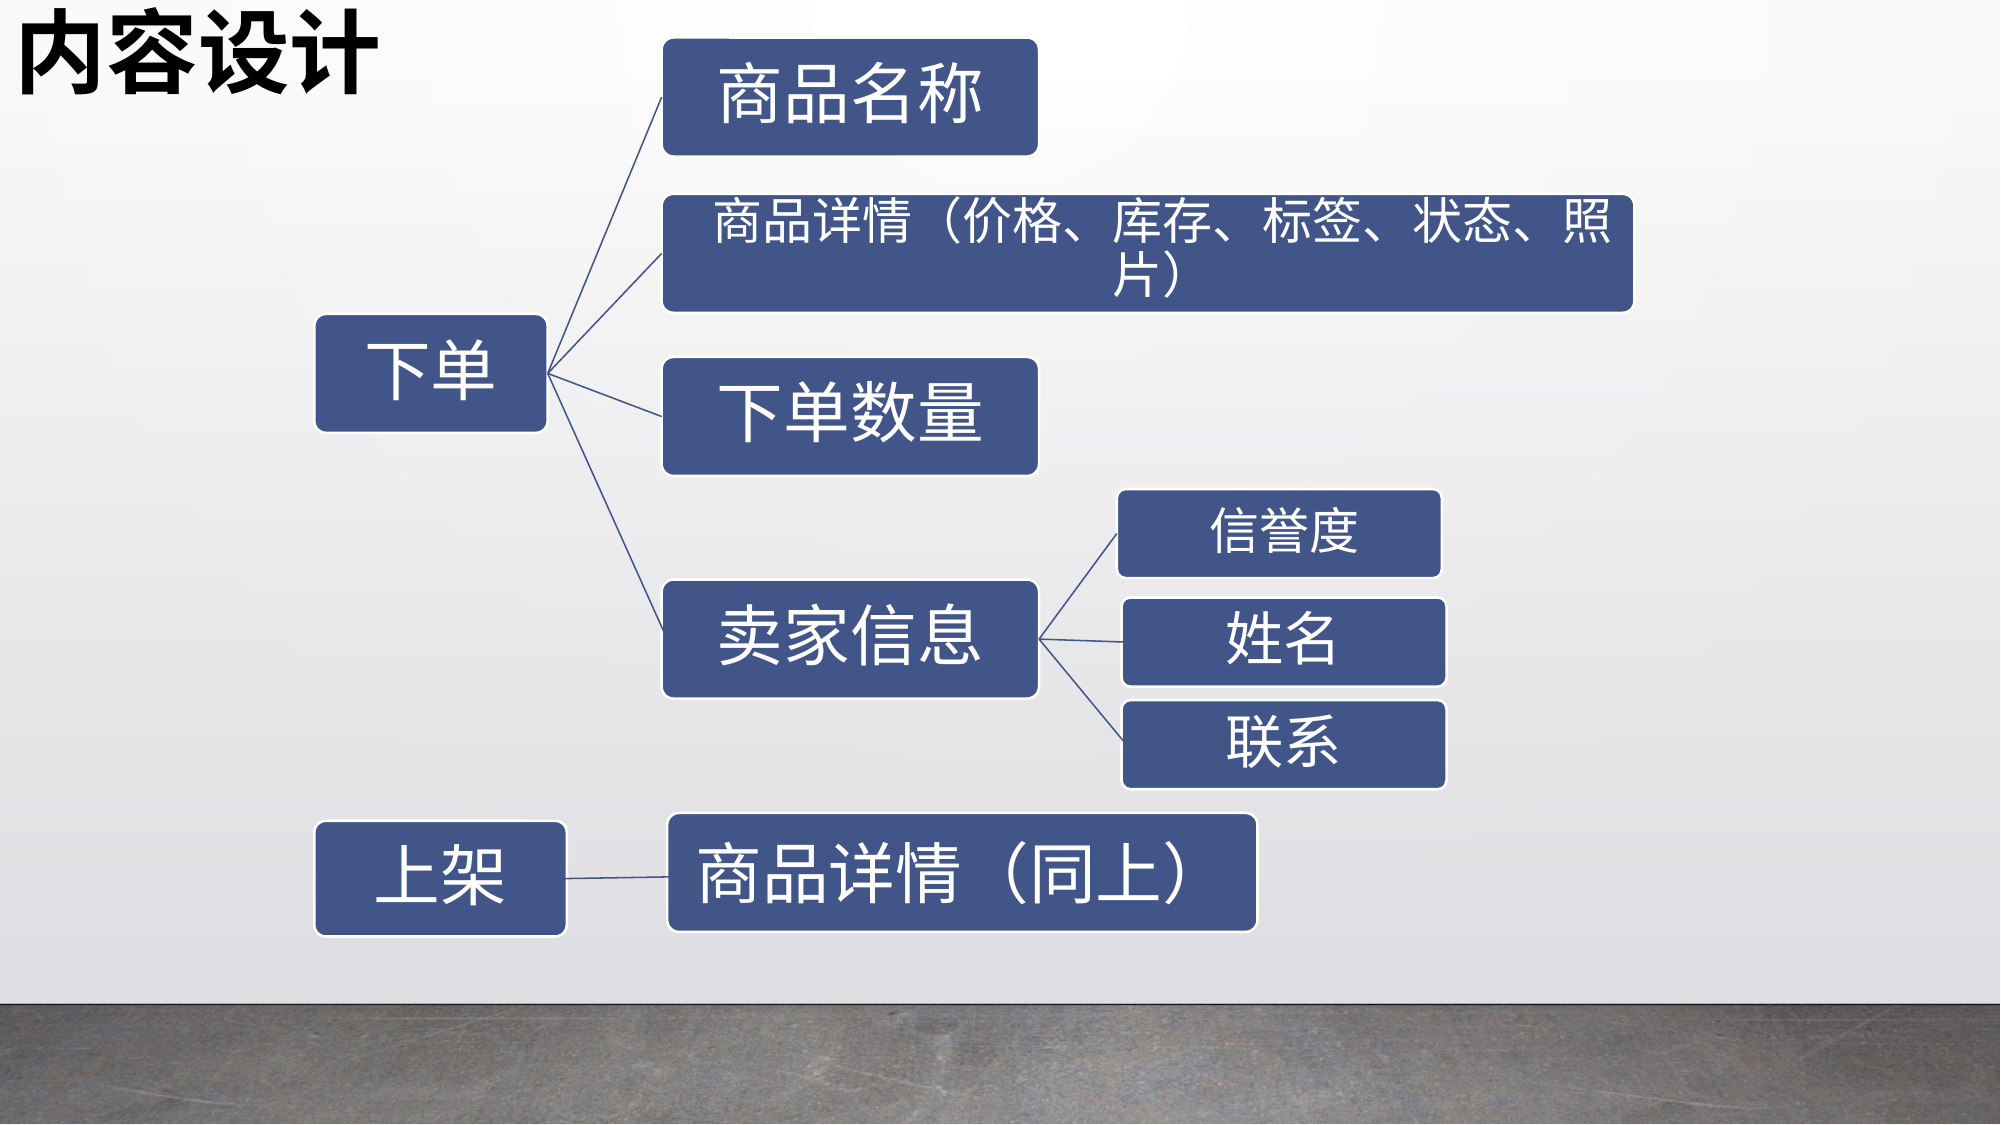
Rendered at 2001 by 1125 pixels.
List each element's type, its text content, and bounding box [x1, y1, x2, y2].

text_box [314, 37, 1649, 937]
text_box 内容设计 [0, 0, 1576, 173]
picture [0, 1004, 2000, 1124]
